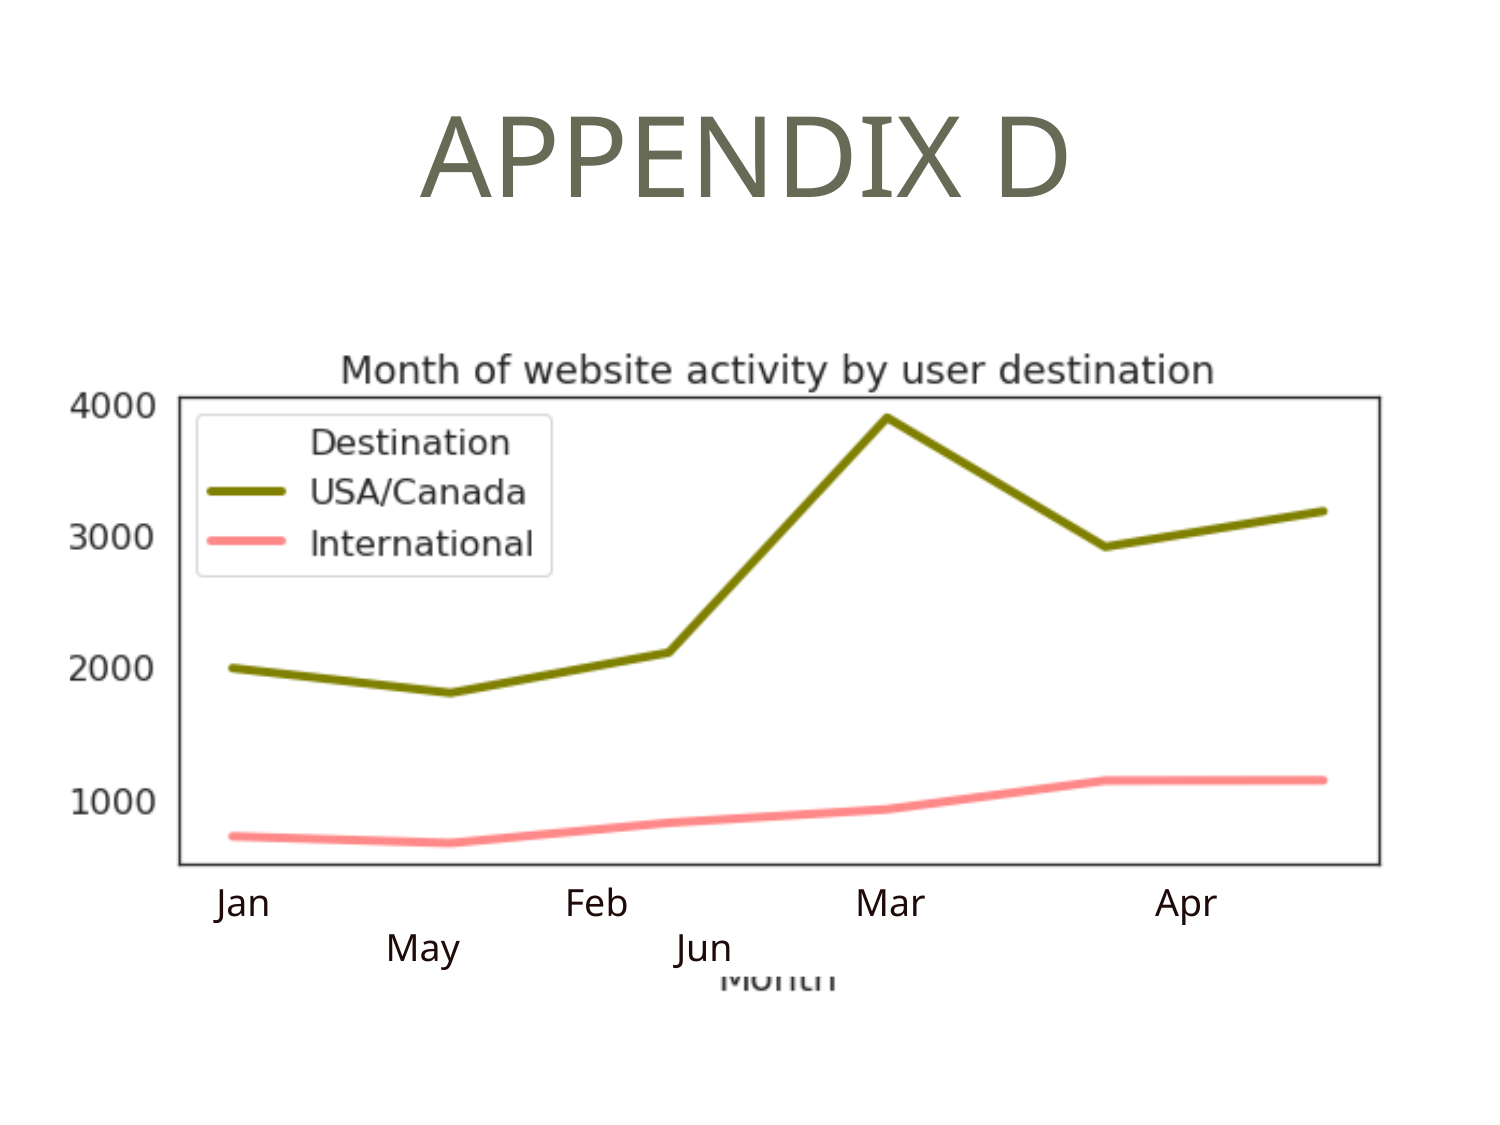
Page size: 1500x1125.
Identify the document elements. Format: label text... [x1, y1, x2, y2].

title Appendix D [69, 66, 1425, 238]
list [69, 339, 1415, 1015]
